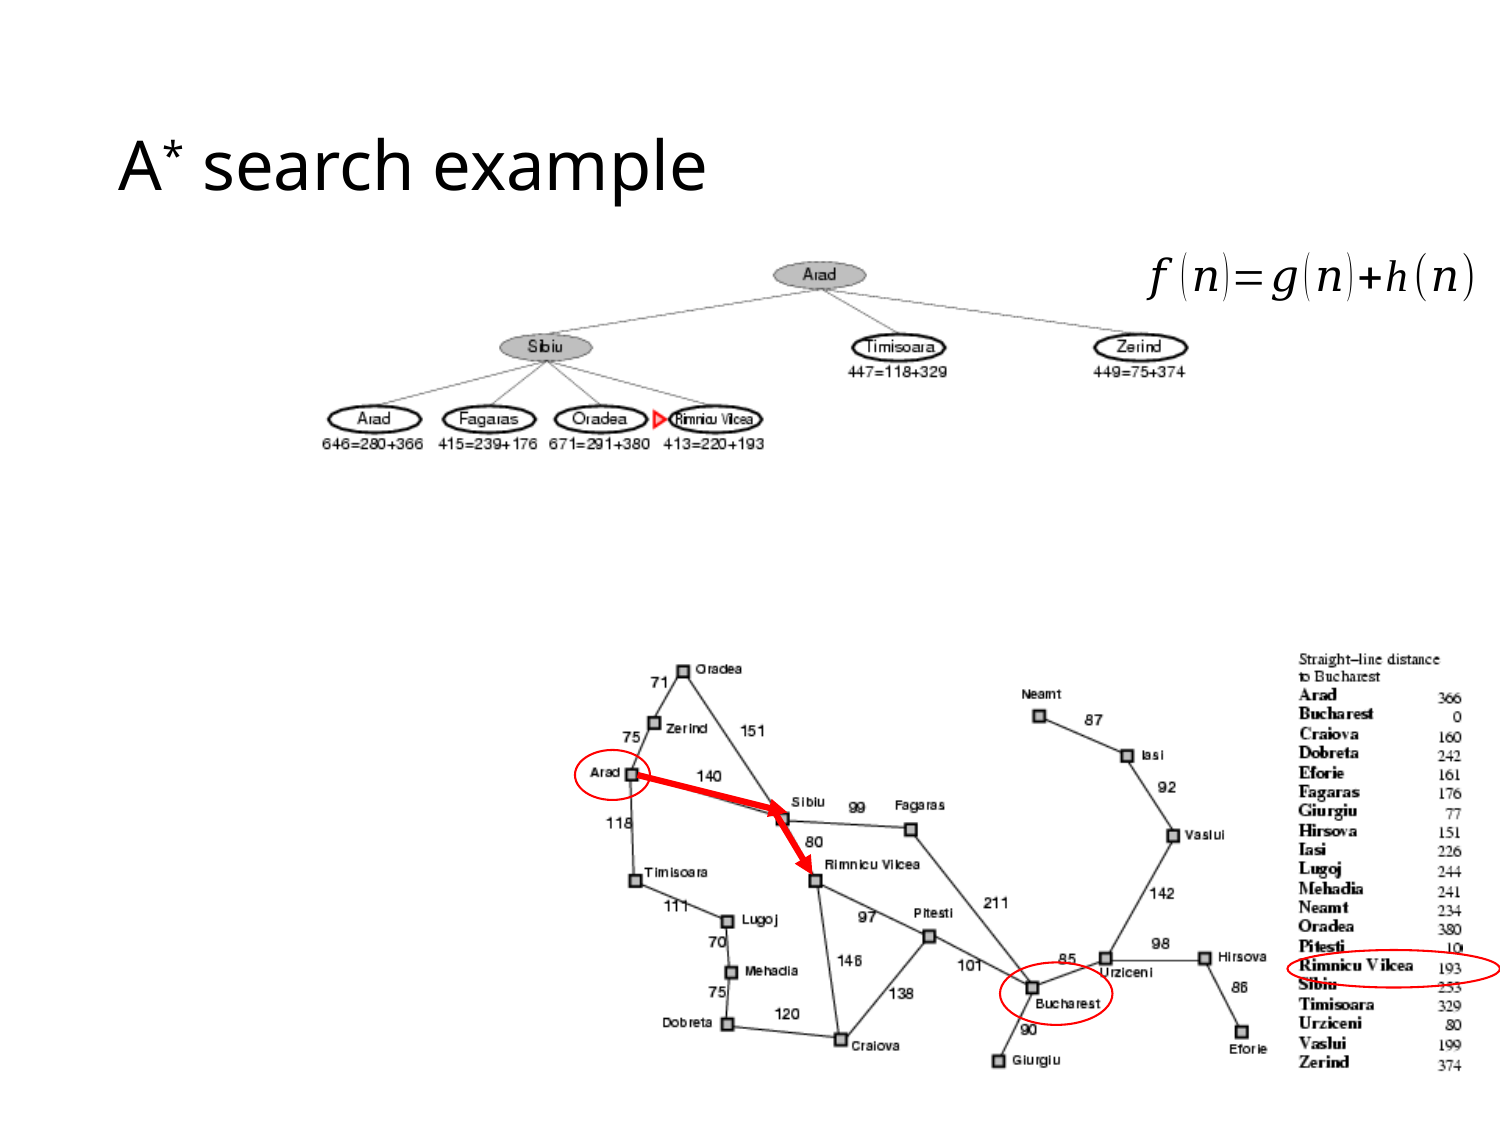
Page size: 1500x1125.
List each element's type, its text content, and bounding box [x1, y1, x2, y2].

text_box [573, 755, 587, 795]
picture [587, 649, 1463, 1079]
title A* search example [103, 59, 1397, 278]
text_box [774, 812, 813, 875]
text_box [637, 774, 788, 813]
text_box [1463, 953, 1500, 984]
picture [312, 249, 1200, 615]
